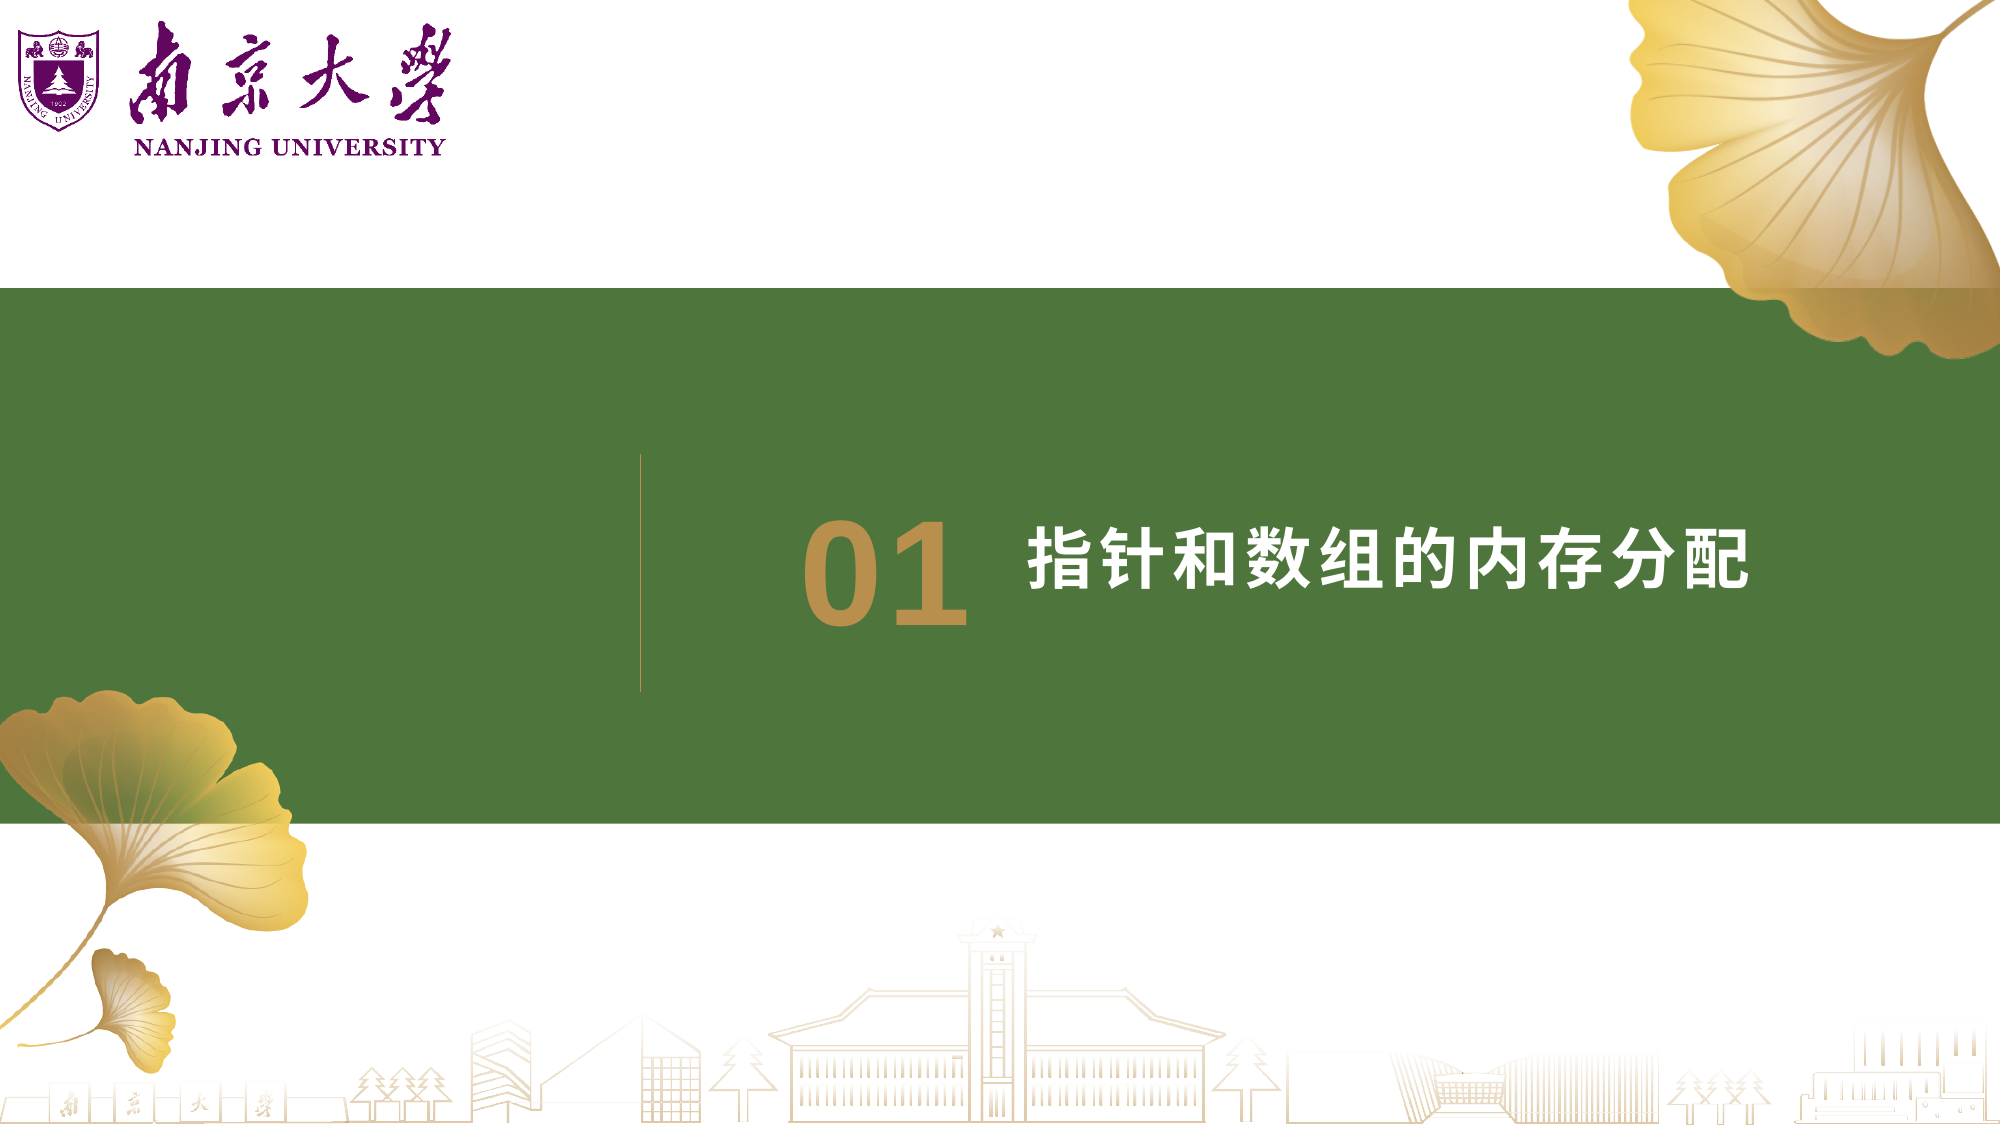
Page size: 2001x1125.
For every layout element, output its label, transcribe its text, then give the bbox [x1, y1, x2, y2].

picture [18, 21, 451, 160]
picture [1558, 0, 2000, 460]
text_box [0, 287, 2000, 825]
text_box 01 [763, 463, 1008, 668]
text_box 指针和数组的内存分配 [1011, 488, 1819, 626]
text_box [0, 914, 1999, 1125]
picture [0, 617, 419, 914]
